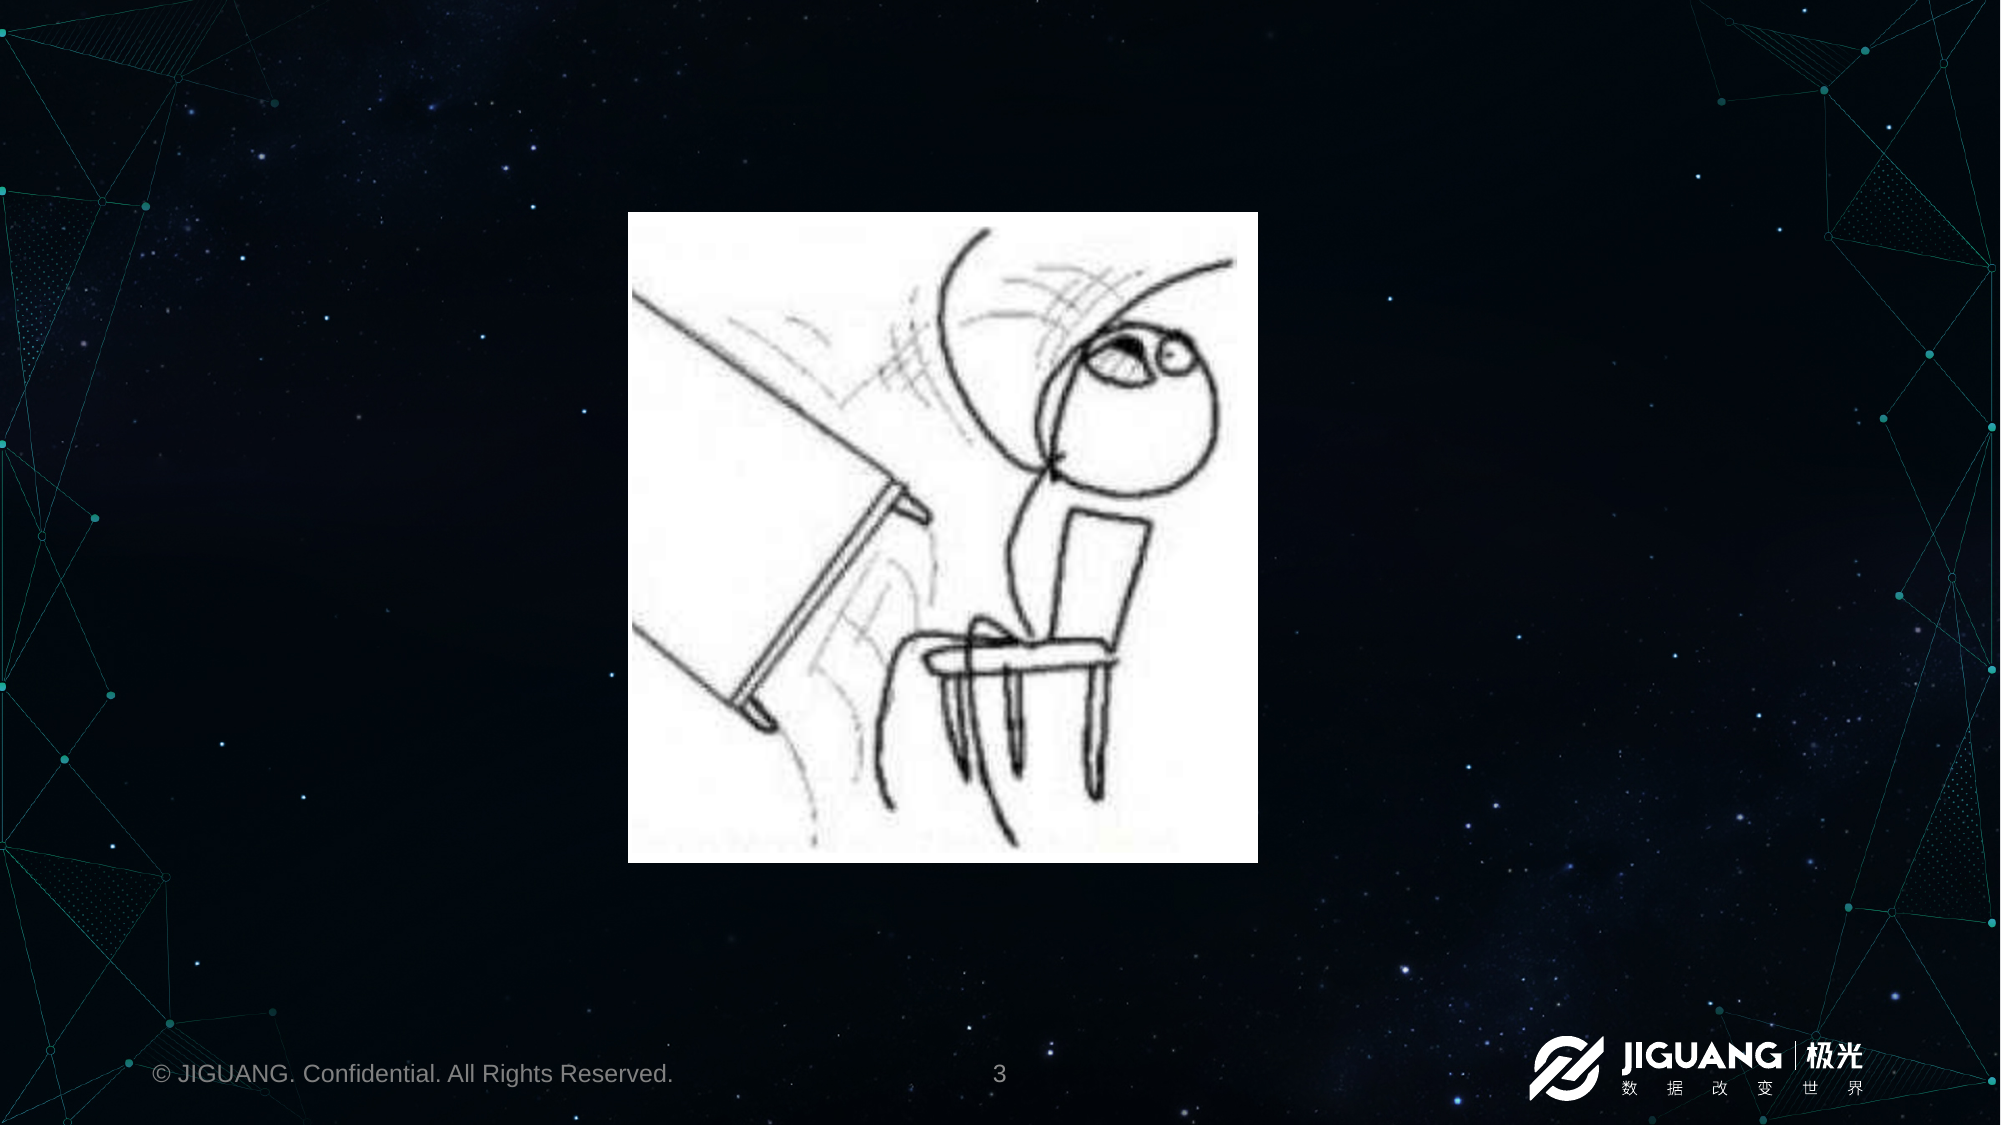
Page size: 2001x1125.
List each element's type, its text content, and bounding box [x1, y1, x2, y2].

footer © JIGUANG. Confidential. All Rights Reserved. [137, 1042, 813, 1103]
slide_number 3 [927, 1042, 1073, 1103]
picture [0, 0, 2001, 1125]
